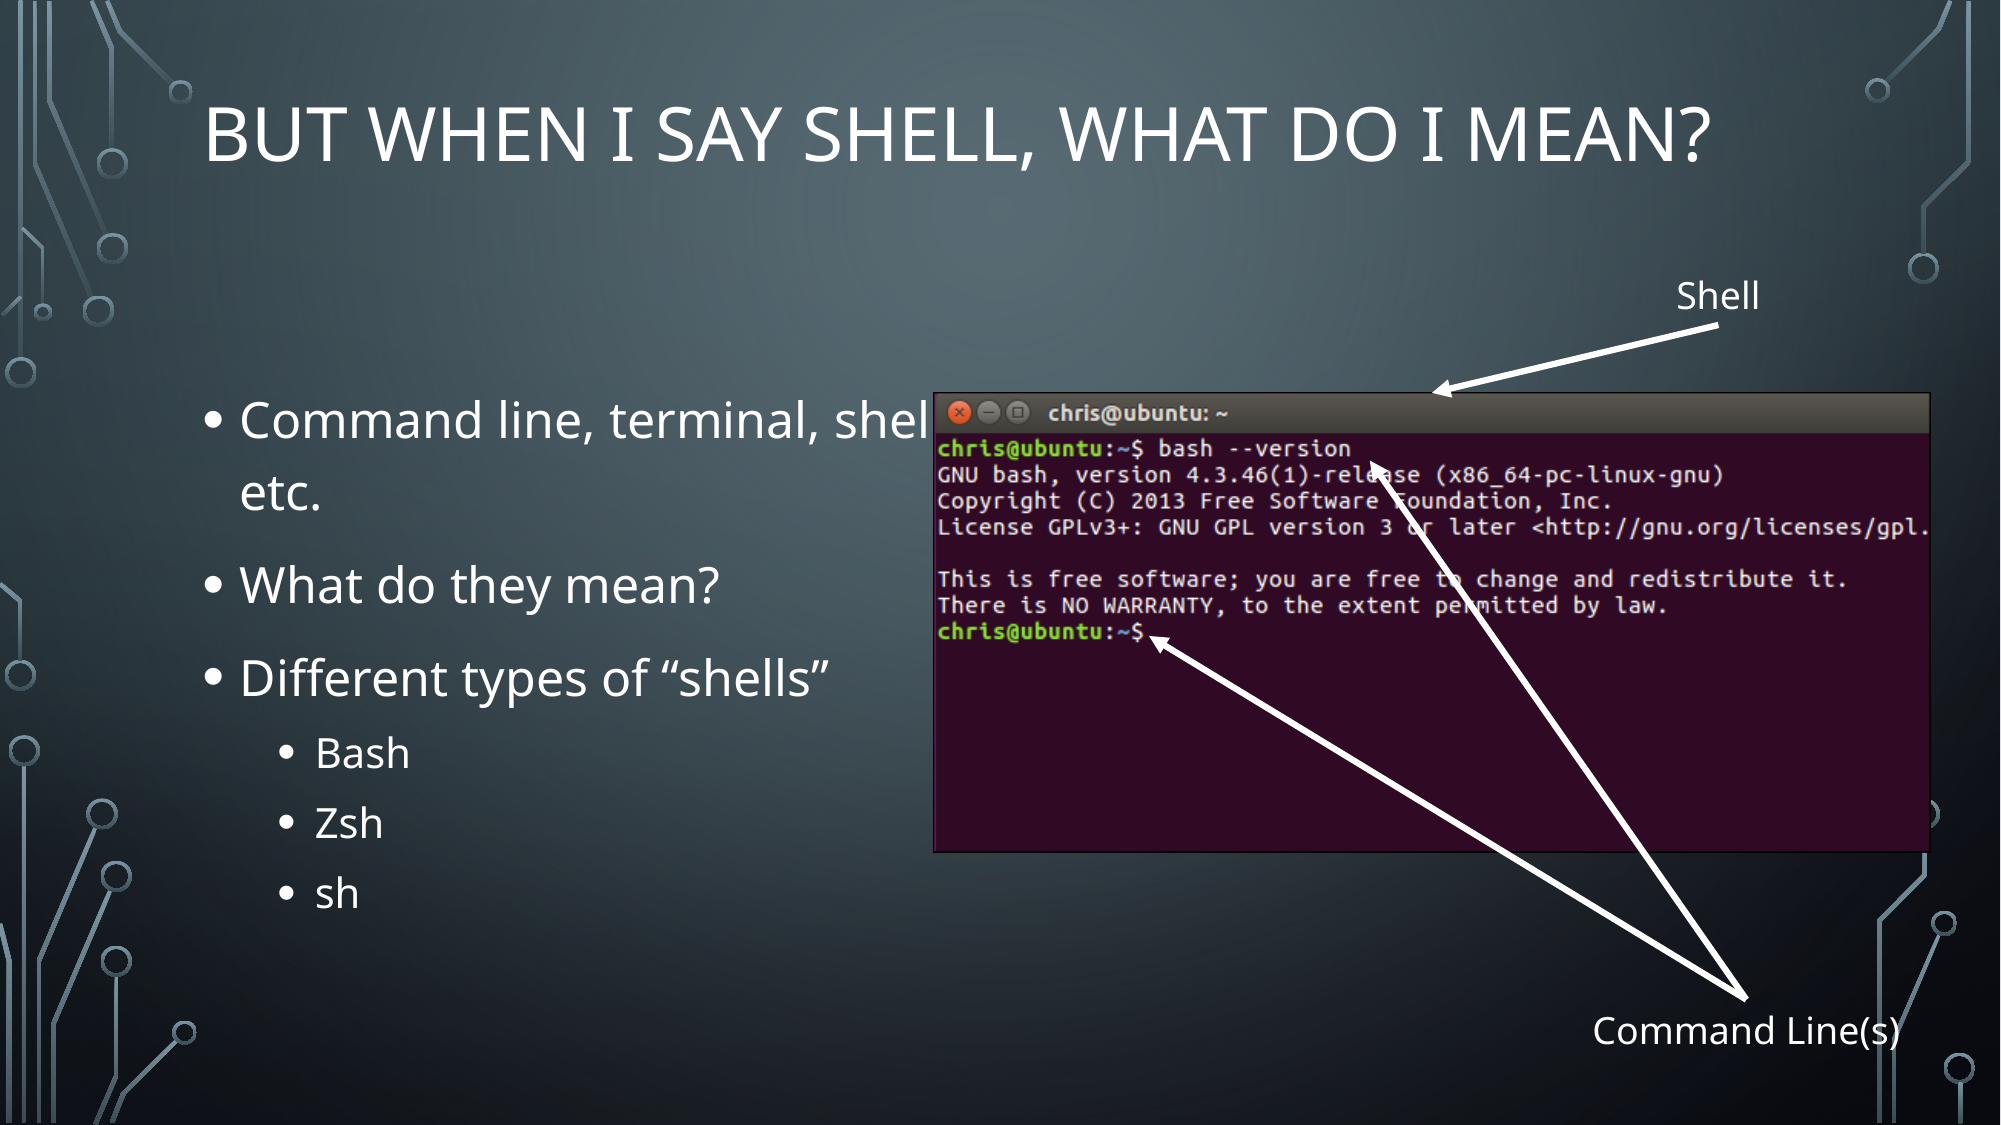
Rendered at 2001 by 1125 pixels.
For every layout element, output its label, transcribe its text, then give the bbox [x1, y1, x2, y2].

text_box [1369, 460, 1747, 1000]
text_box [1148, 635, 1369, 1000]
list Command line, terminal, shell, etc. What do they mean? Different types of “shells” Bash Zsh sh [187, 369, 1000, 950]
text_box Command Line(s) [1577, 999, 1916, 1060]
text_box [1431, 325, 1719, 394]
title But When I say shell, What do I mean? [187, 16, 1813, 259]
text_box Shell [1661, 265, 1776, 325]
picture [933, 392, 1931, 853]
